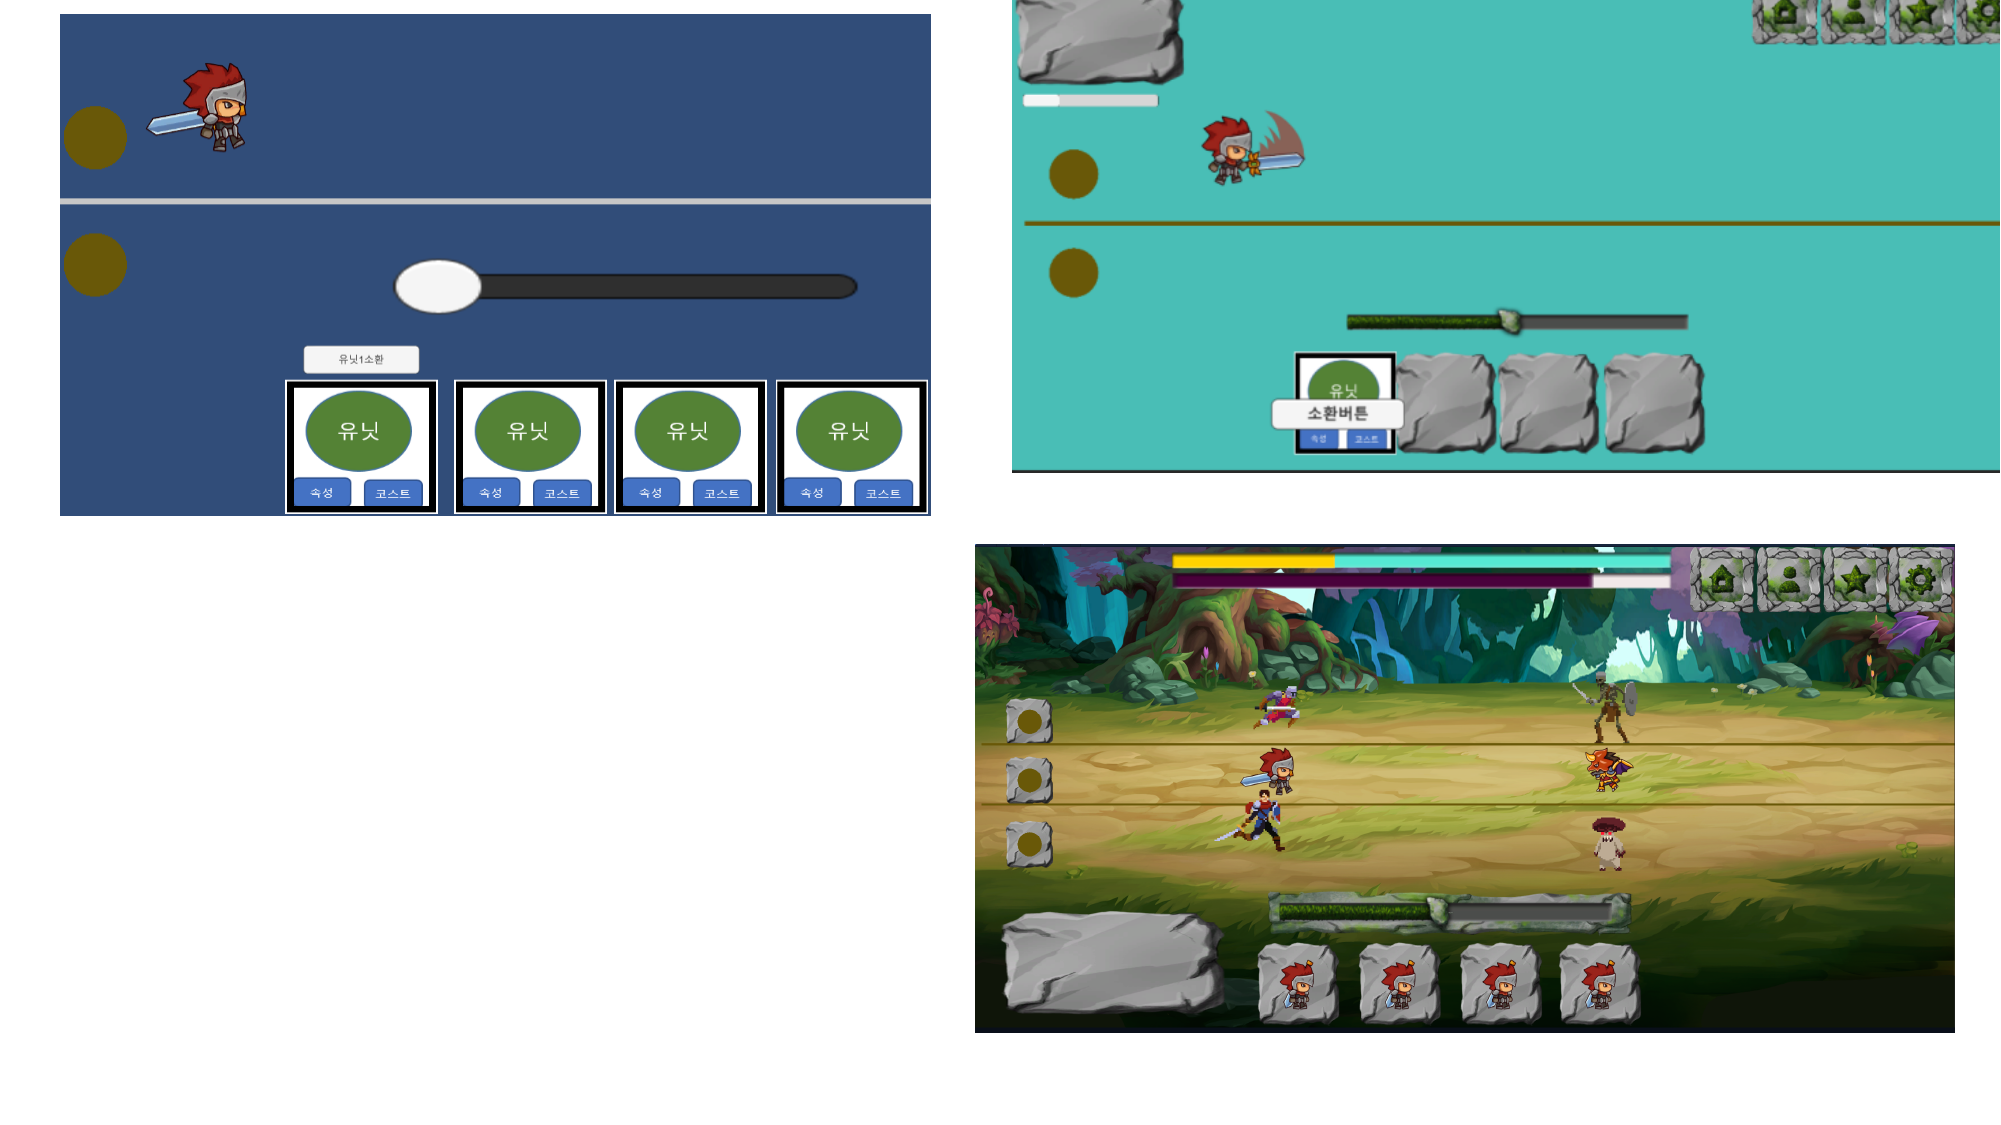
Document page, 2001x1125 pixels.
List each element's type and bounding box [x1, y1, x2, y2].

picture [60, 14, 931, 516]
picture [1012, 0, 2000, 473]
picture [974, 544, 1955, 1033]
